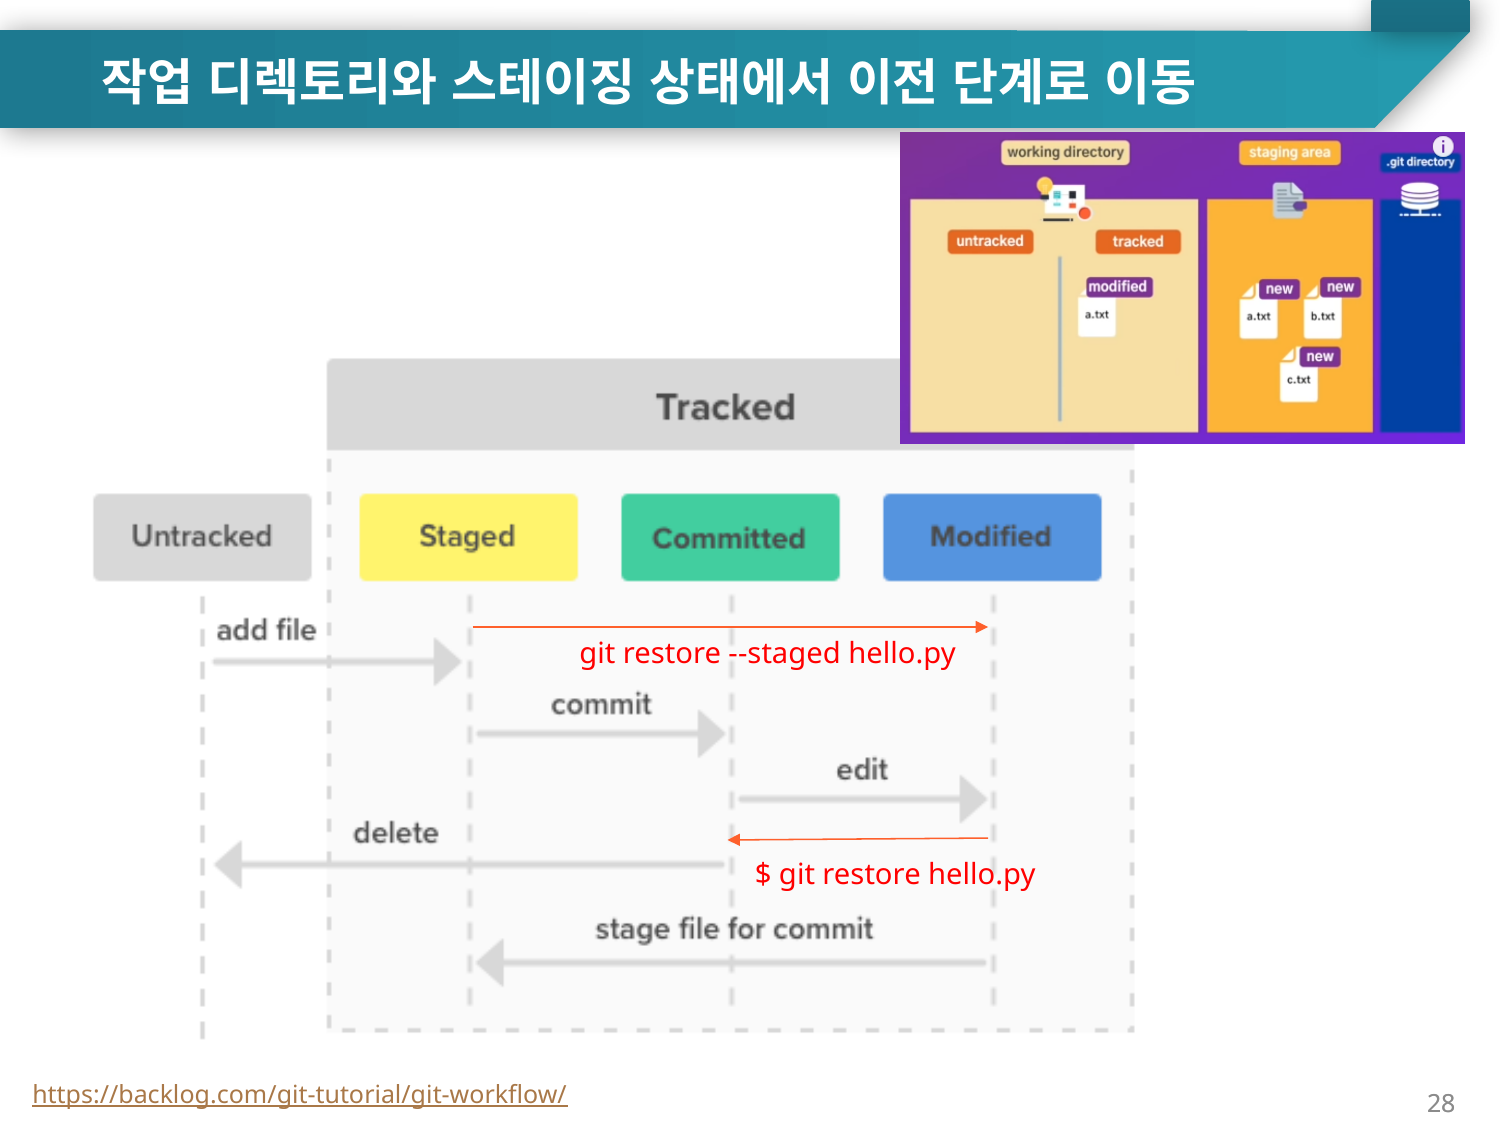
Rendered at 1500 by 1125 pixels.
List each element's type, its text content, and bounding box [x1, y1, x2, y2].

slide_number 28 [1120, 1084, 1471, 1124]
text_box https://backlog.com/git-tutorial/git-workflow/ [17, 1071, 645, 1120]
list 작업 디렉토리와 스테이징 상태에서 이전 단계로 이동 [101, 50, 1306, 118]
picture [70, 131, 1465, 1069]
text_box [727, 837, 989, 841]
